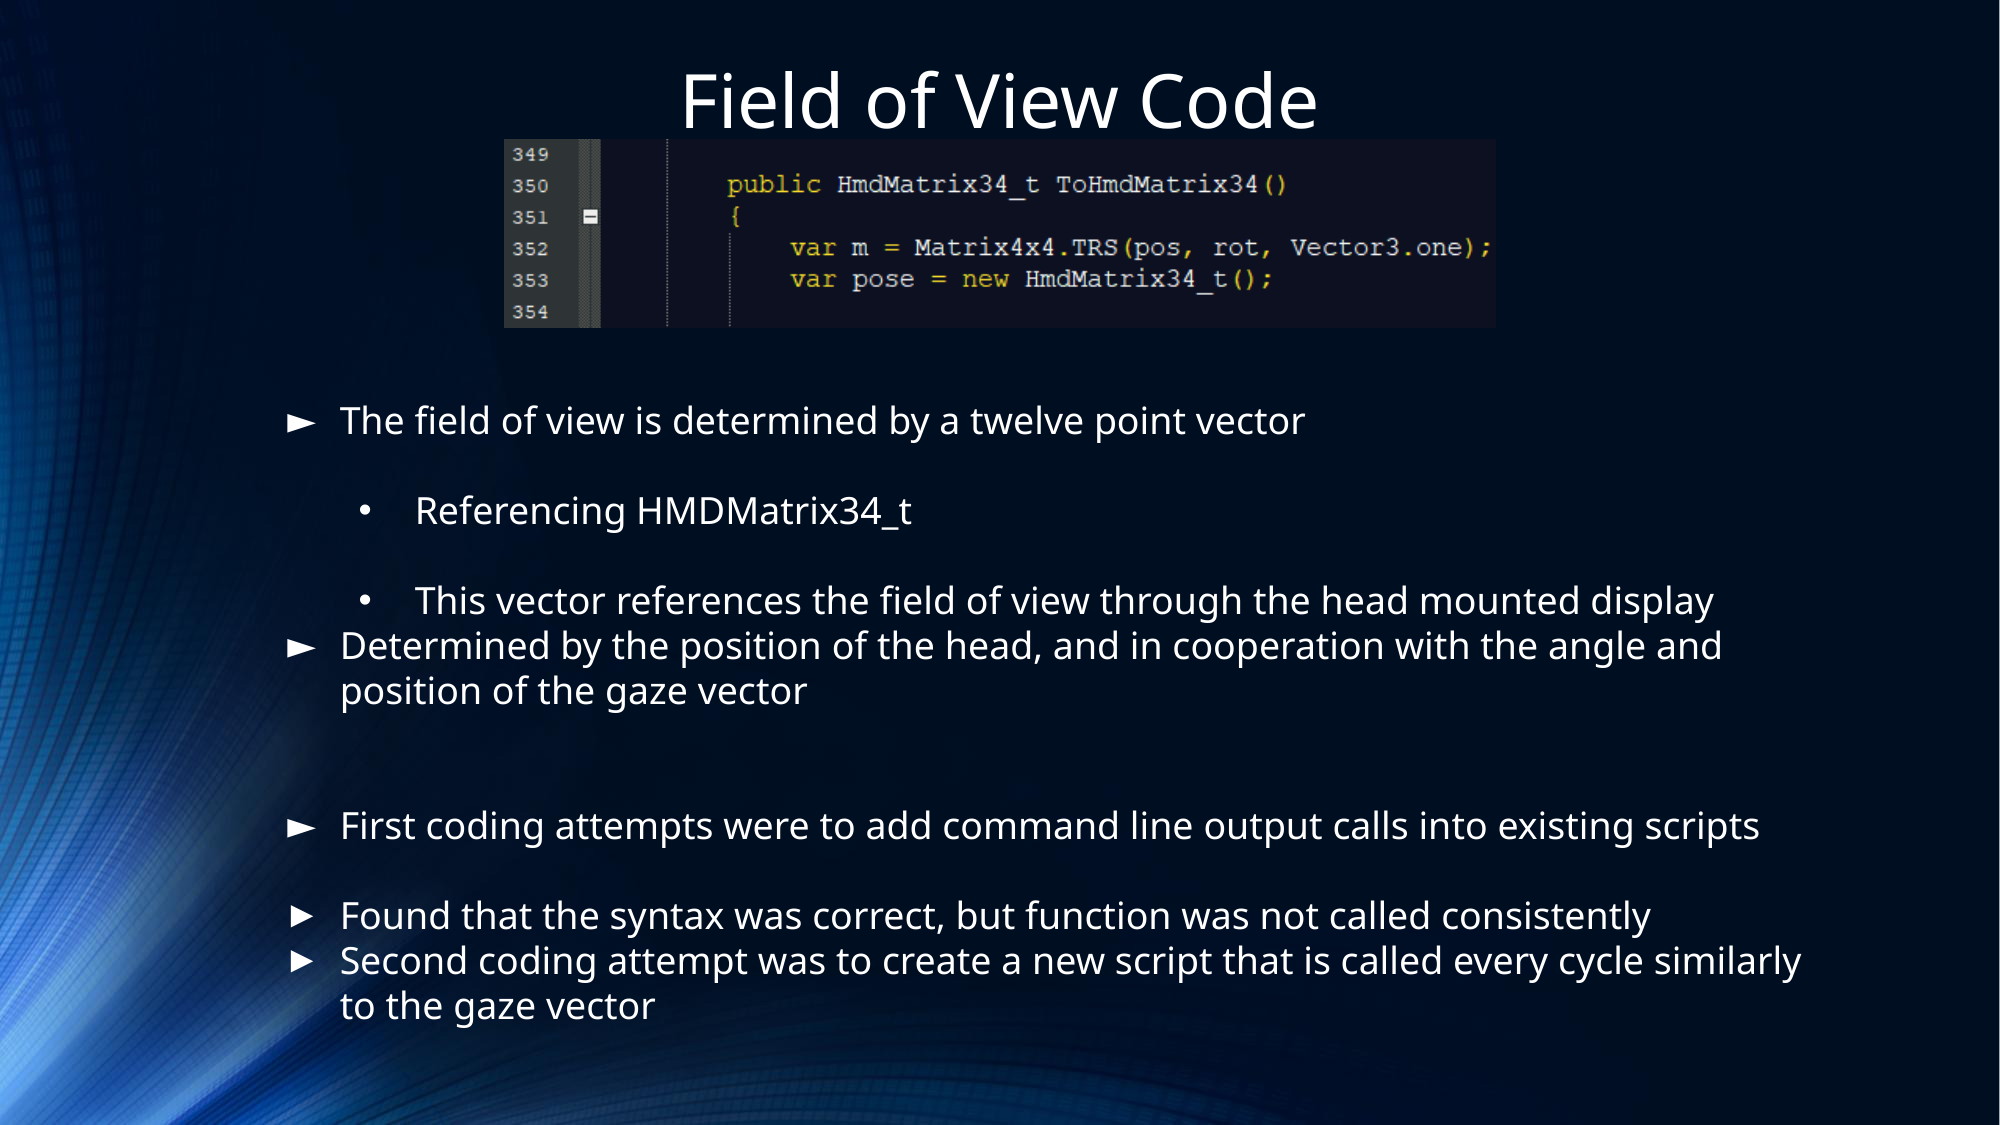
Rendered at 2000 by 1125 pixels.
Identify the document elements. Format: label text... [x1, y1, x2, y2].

picture [0, 0, 2000, 1125]
list The field of view is determined by a twelve point vector Referencing HMDMatrix34_t This vector references the field of view through the head mounted display Determined by the position of the head, and in cooperation with the angle and position of the gaze vector First coding attempts were to add command line output calls into existing scripts Found that the syntax was correct, but function was not called consistently Second coding attempt was to create a new script that is called every cycle similarly to the gaze vector [249, 344, 1824, 1114]
title Field of View Code [249, 62, 1750, 153]
